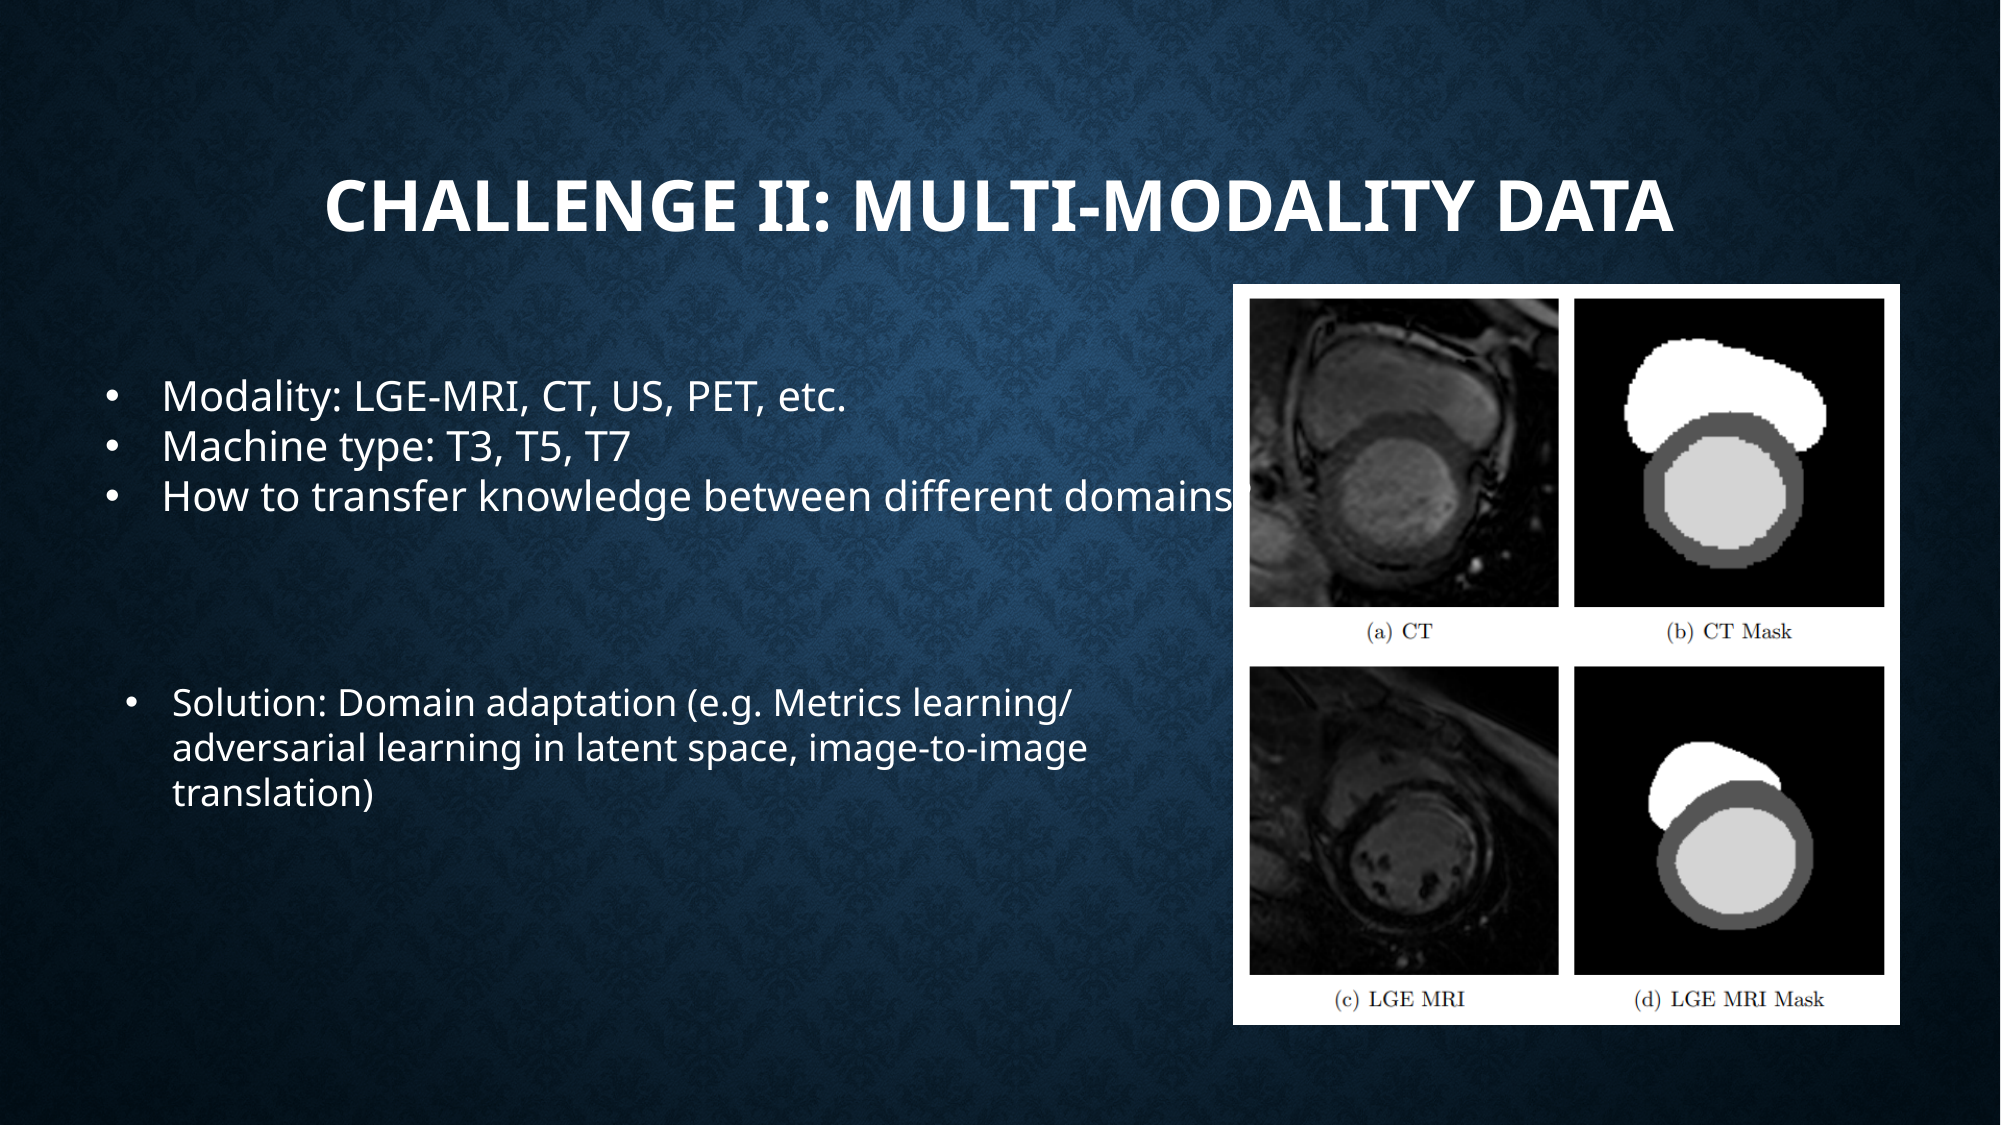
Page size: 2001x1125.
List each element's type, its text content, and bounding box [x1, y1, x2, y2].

text_box Modality: LGE-MRI, CT, US, PET, etc. Machine type: T3, T5, T7 How to transfer knowledge between different domains? [90, 362, 1225, 578]
text_box Solution: Domain adaptation (e.g. Metrics learning/ adversarial learning in latent space, image-to-image translation) [110, 671, 1111, 822]
picture [1232, 283, 1900, 1026]
title Challenge II: Multi-modality Data [149, 99, 1849, 318]
